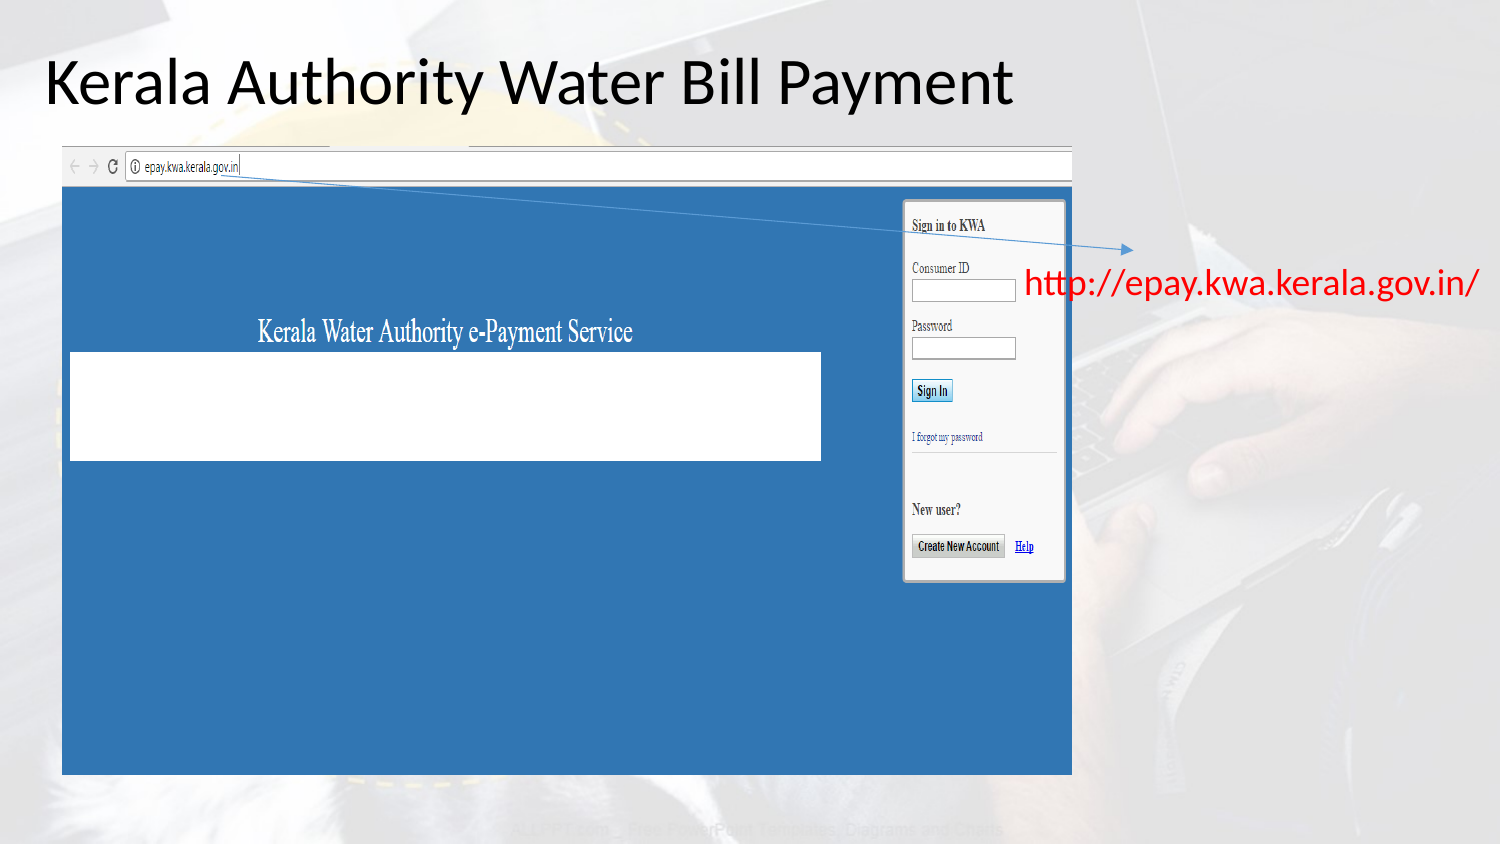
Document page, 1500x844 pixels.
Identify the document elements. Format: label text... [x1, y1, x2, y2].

text_box http://epay.kwa.kerala.gov.in/ [1072, 250, 1497, 311]
title Kerala Authority Water Bill Payment [0, 1, 1294, 165]
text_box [221, 175, 1134, 251]
picture [0, 0, 1500, 844]
